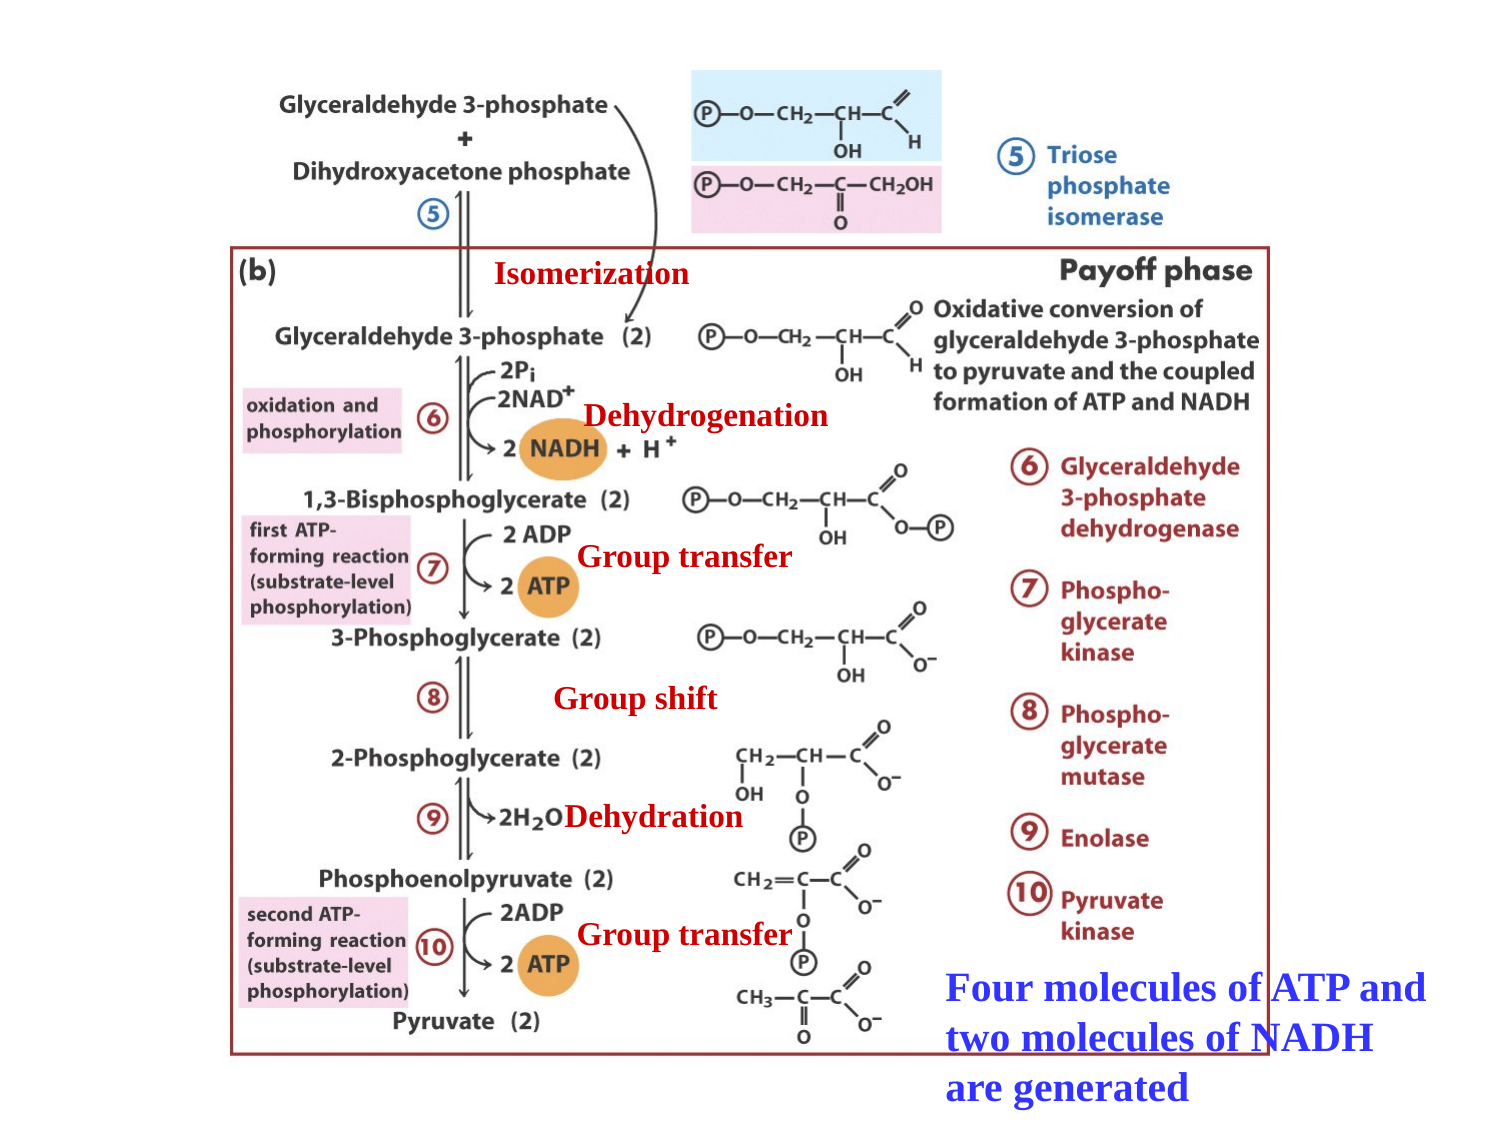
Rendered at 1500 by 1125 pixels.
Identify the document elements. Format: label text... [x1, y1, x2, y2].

text_box Four molecules of ATP and two molecules of NADH are generated [930, 952, 1500, 1125]
picture [221, 61, 1279, 1063]
